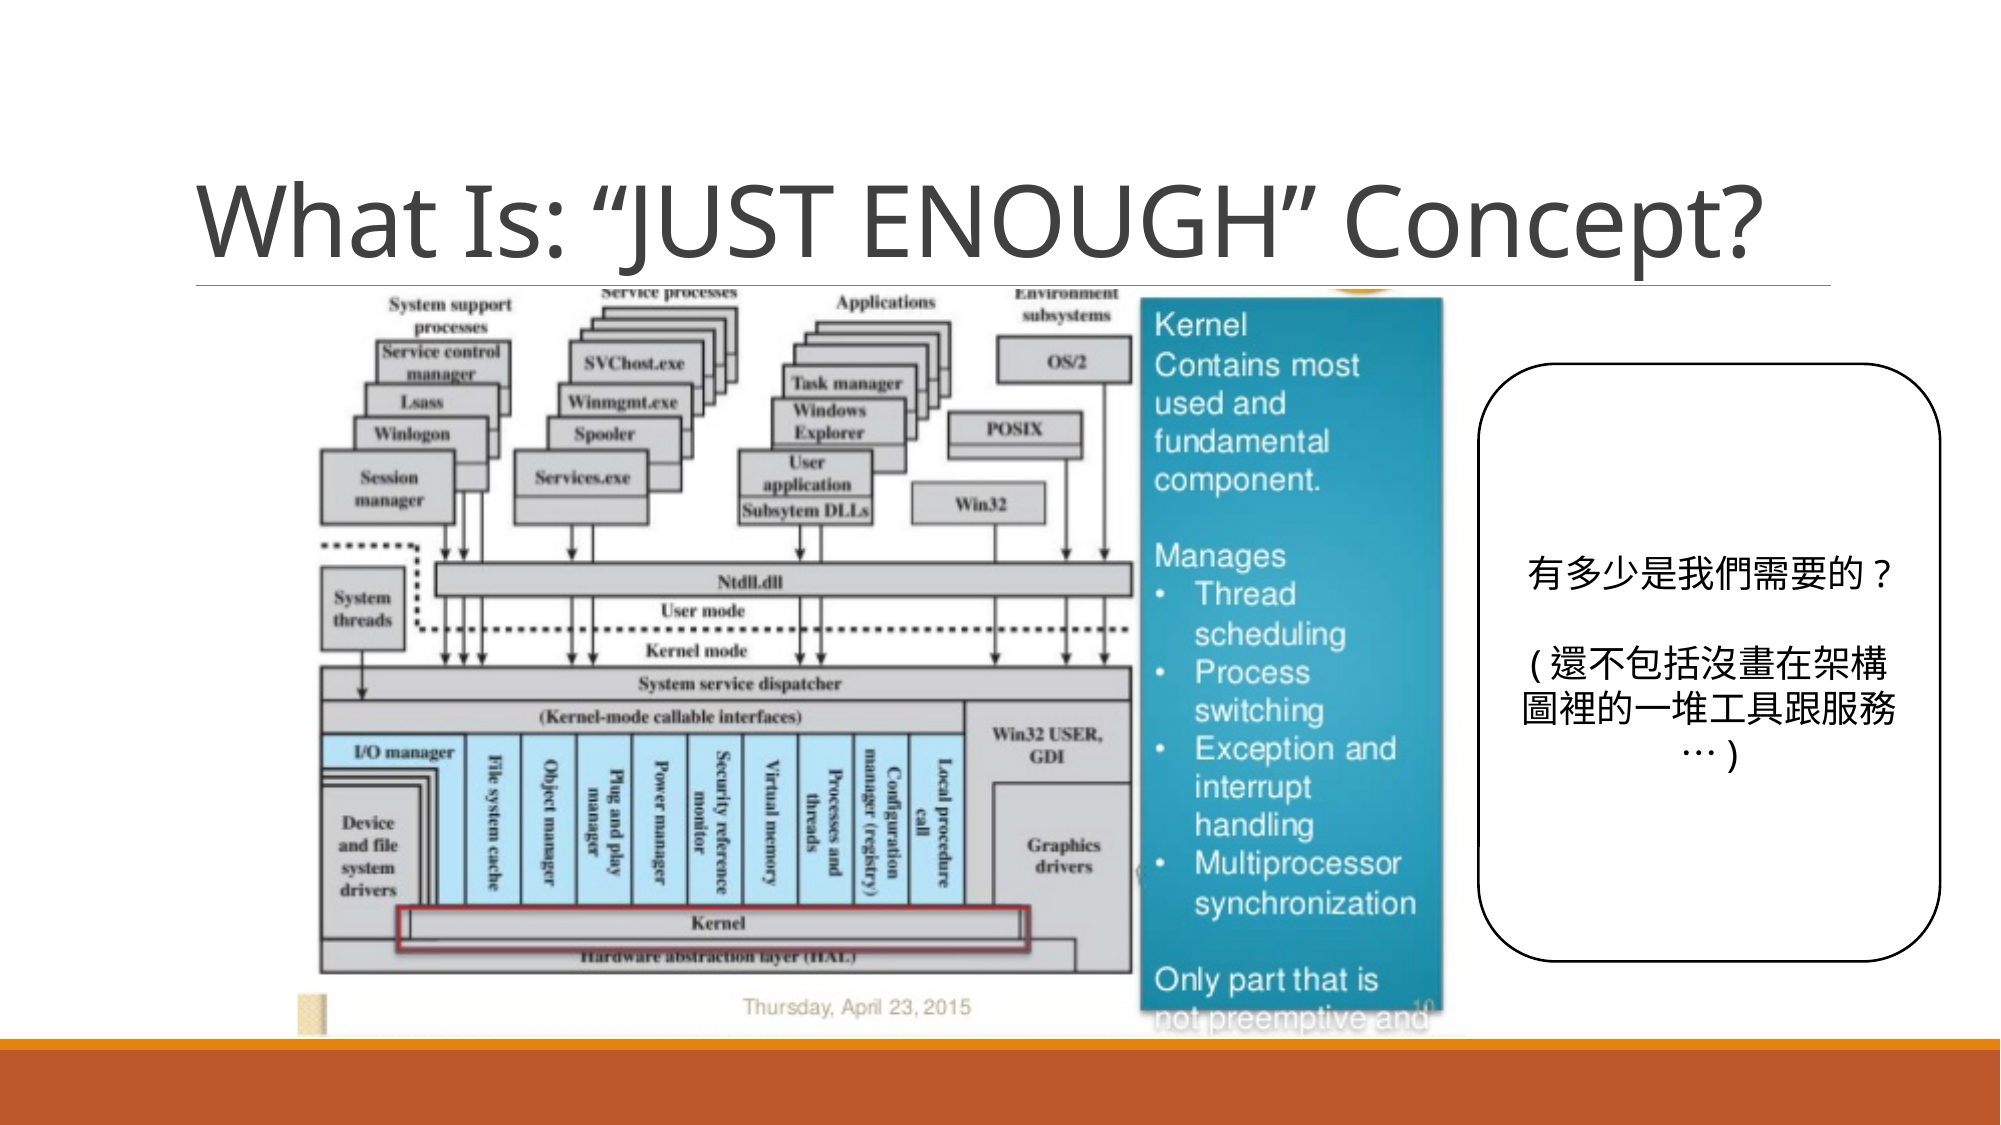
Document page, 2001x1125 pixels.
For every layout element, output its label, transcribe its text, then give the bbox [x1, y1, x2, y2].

text_box 有多少是我們需要的? (還不包括沒畫在架構圖裡的一堆工具跟服務…) [1477, 362, 1942, 963]
title What Is: “JUST ENOUGH” Concept? [180, 47, 1830, 285]
picture [296, 288, 1467, 1037]
